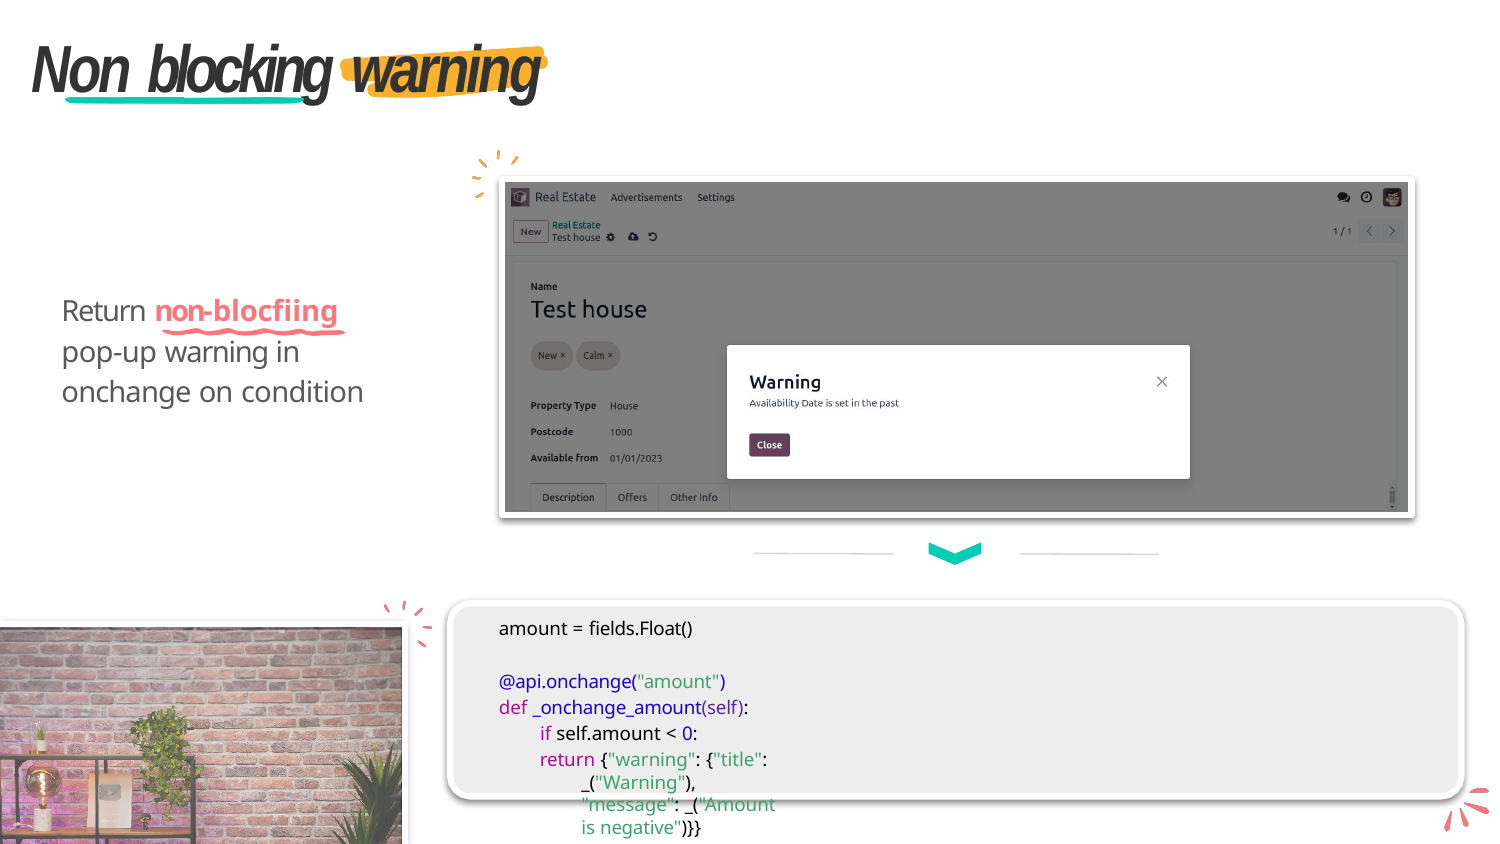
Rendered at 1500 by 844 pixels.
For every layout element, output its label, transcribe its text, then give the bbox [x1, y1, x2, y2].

text_box Return non-blocfiing pop-up warning in onchange on condition [59, 285, 379, 408]
picture [340, 46, 548, 98]
text_box [928, 542, 982, 565]
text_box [458, 137, 1425, 531]
title Non blocking warning [29, 24, 618, 168]
picture [162, 327, 345, 336]
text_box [0, 587, 1500, 844]
picture [65, 97, 304, 104]
